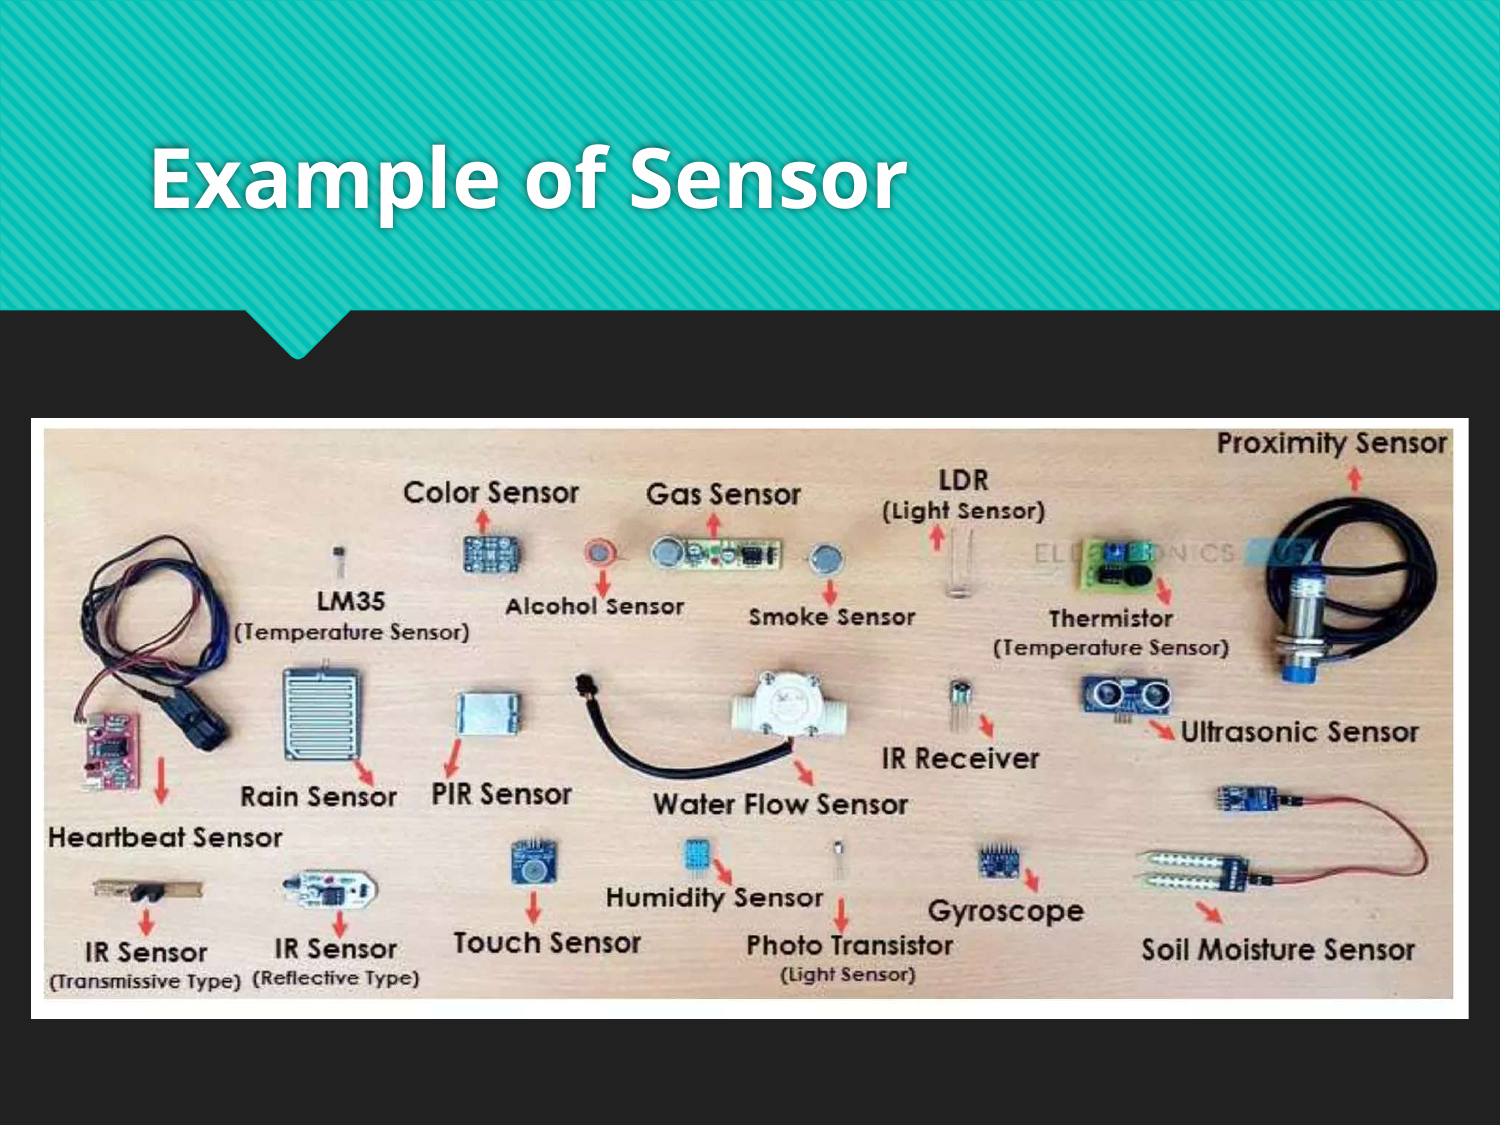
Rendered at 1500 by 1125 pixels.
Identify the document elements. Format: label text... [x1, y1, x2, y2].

title Example of Sensor [132, 73, 1368, 233]
picture [30, 418, 1469, 1020]
